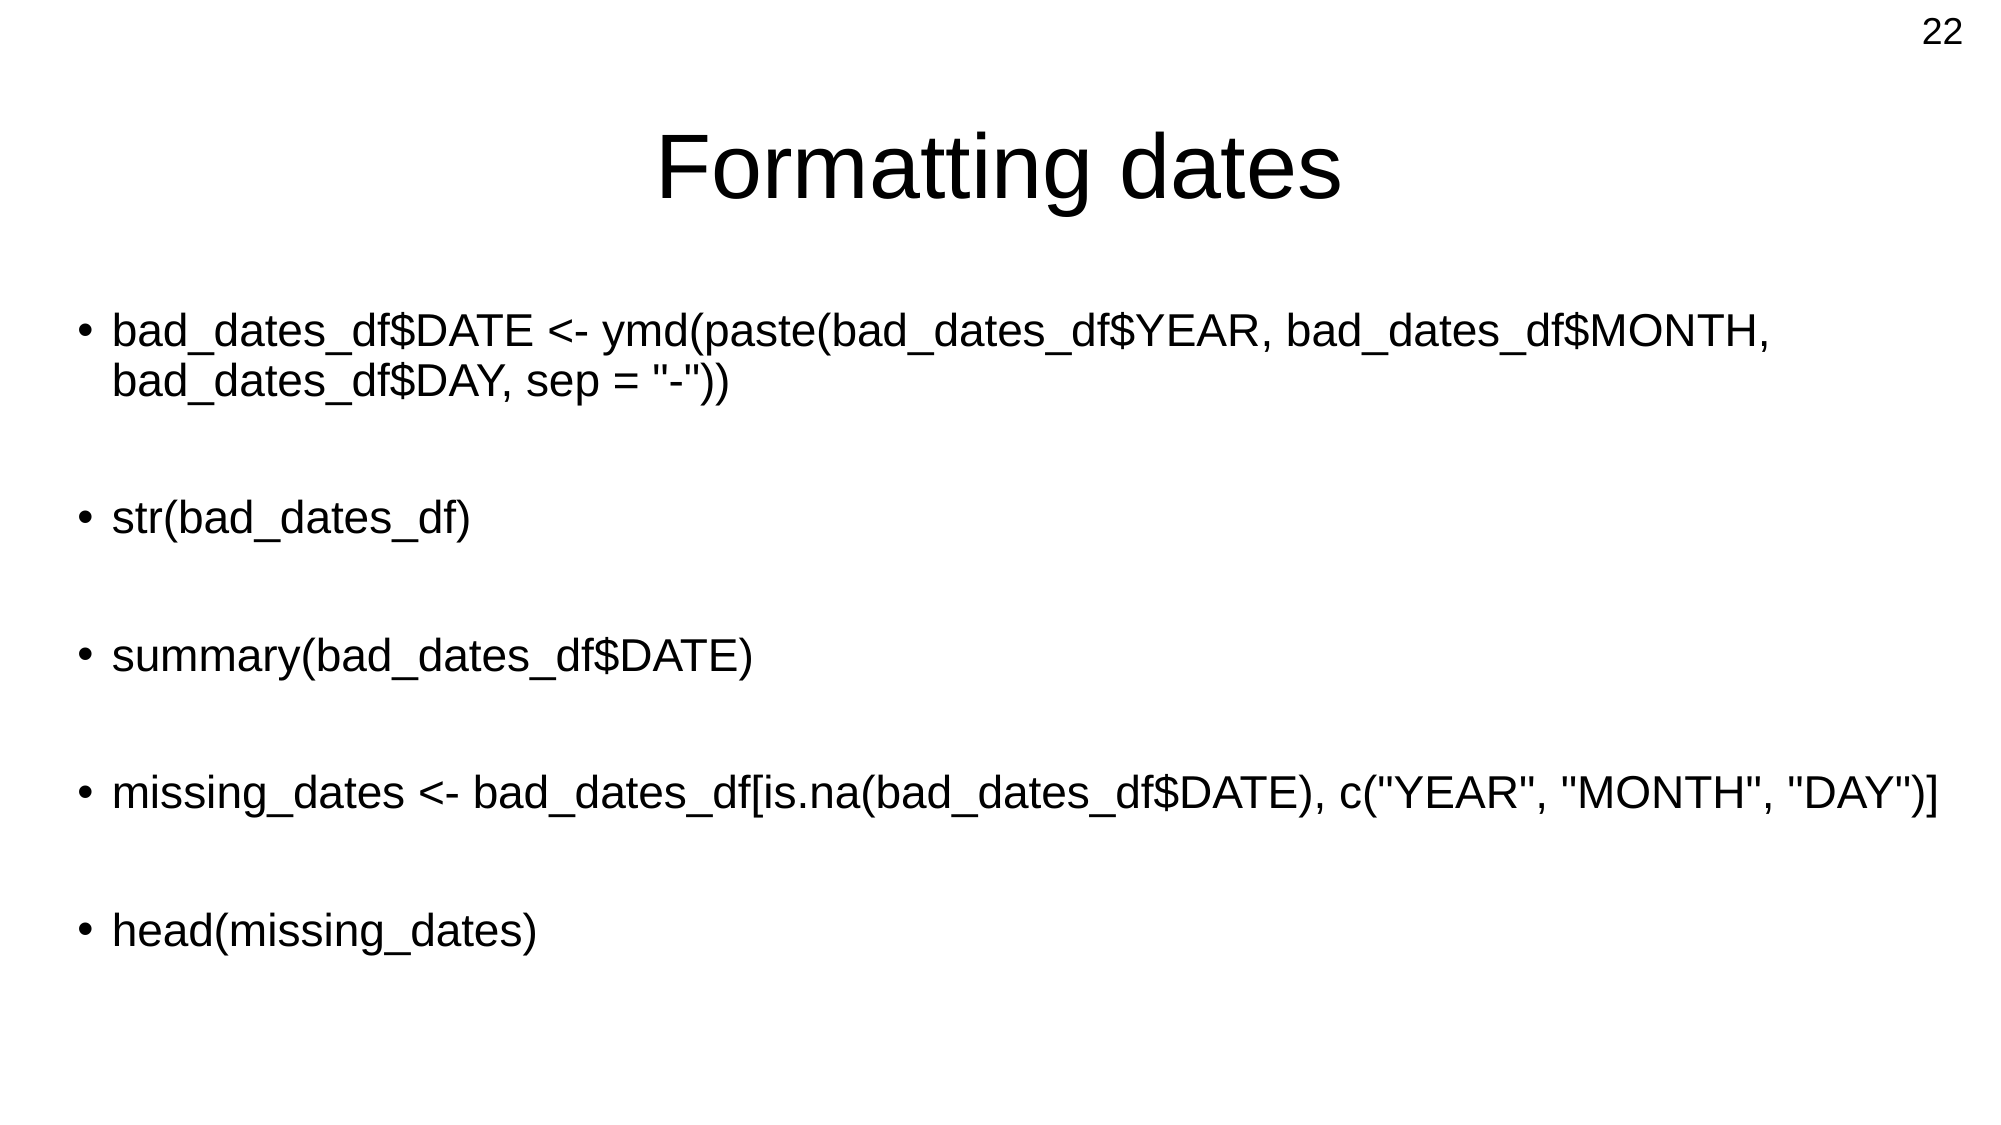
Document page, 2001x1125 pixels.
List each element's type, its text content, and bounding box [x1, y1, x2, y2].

title Formatting dates [137, 59, 1863, 278]
slide_number 22 [1550, 0, 2000, 60]
list bad_dates_df$DATE <- ymd(paste(bad_dates_df$YEAR, bad_dates_df$MONTH, bad_dates_df$DAY, sep = "-")) str(bad_dates_df) summary(bad_dates_df$DATE) missing_dates <- bad_dates_df[is.na(bad_dates_df$DATE), c("YEAR", "MONTH", "DAY")] head(missing_dates) [62, 299, 1973, 1014]
